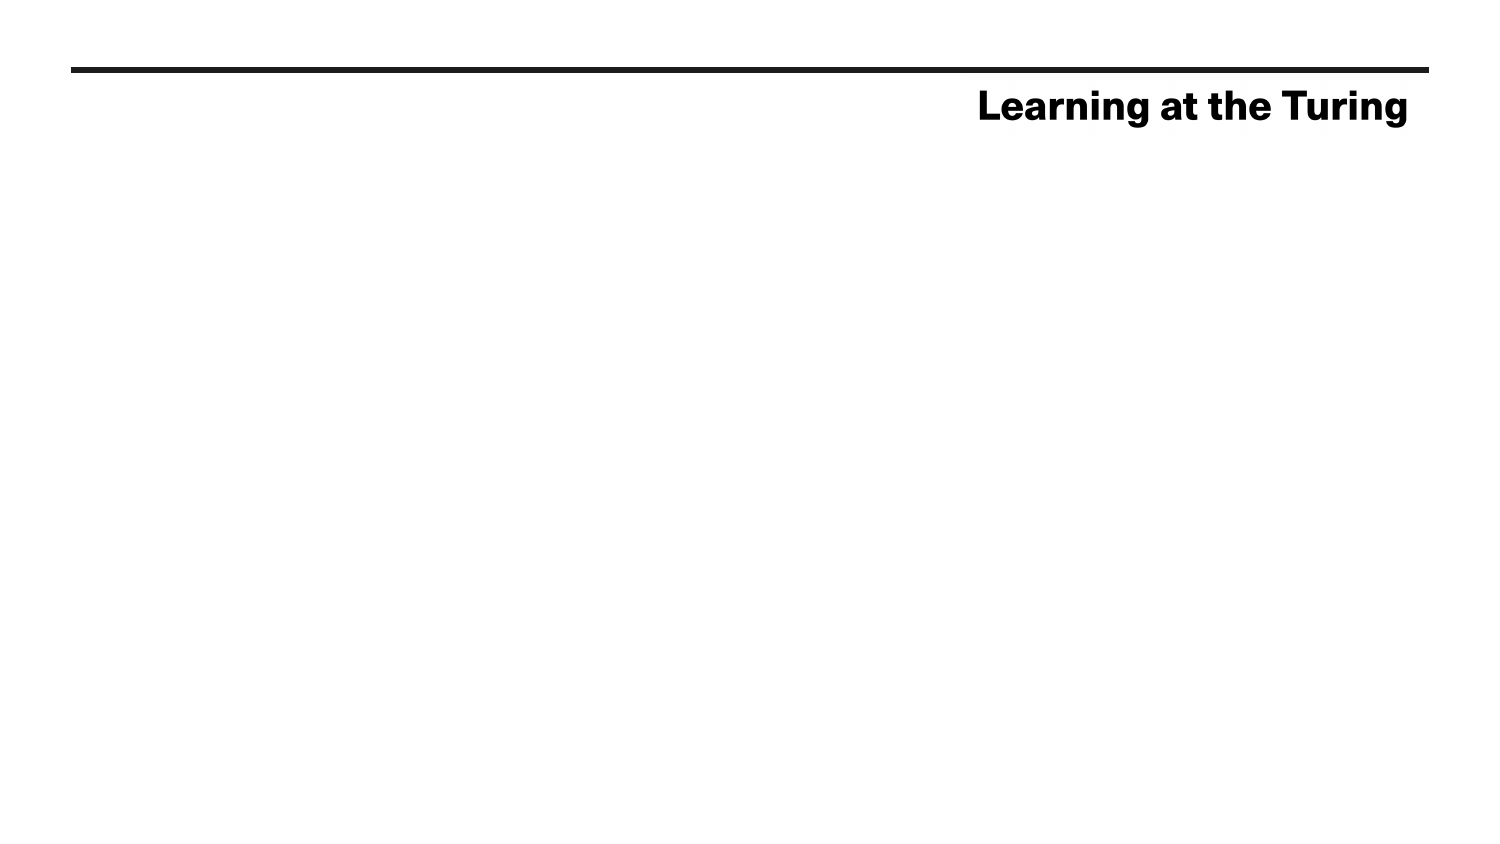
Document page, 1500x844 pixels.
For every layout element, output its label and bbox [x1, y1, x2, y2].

picture [966, 73, 1430, 143]
